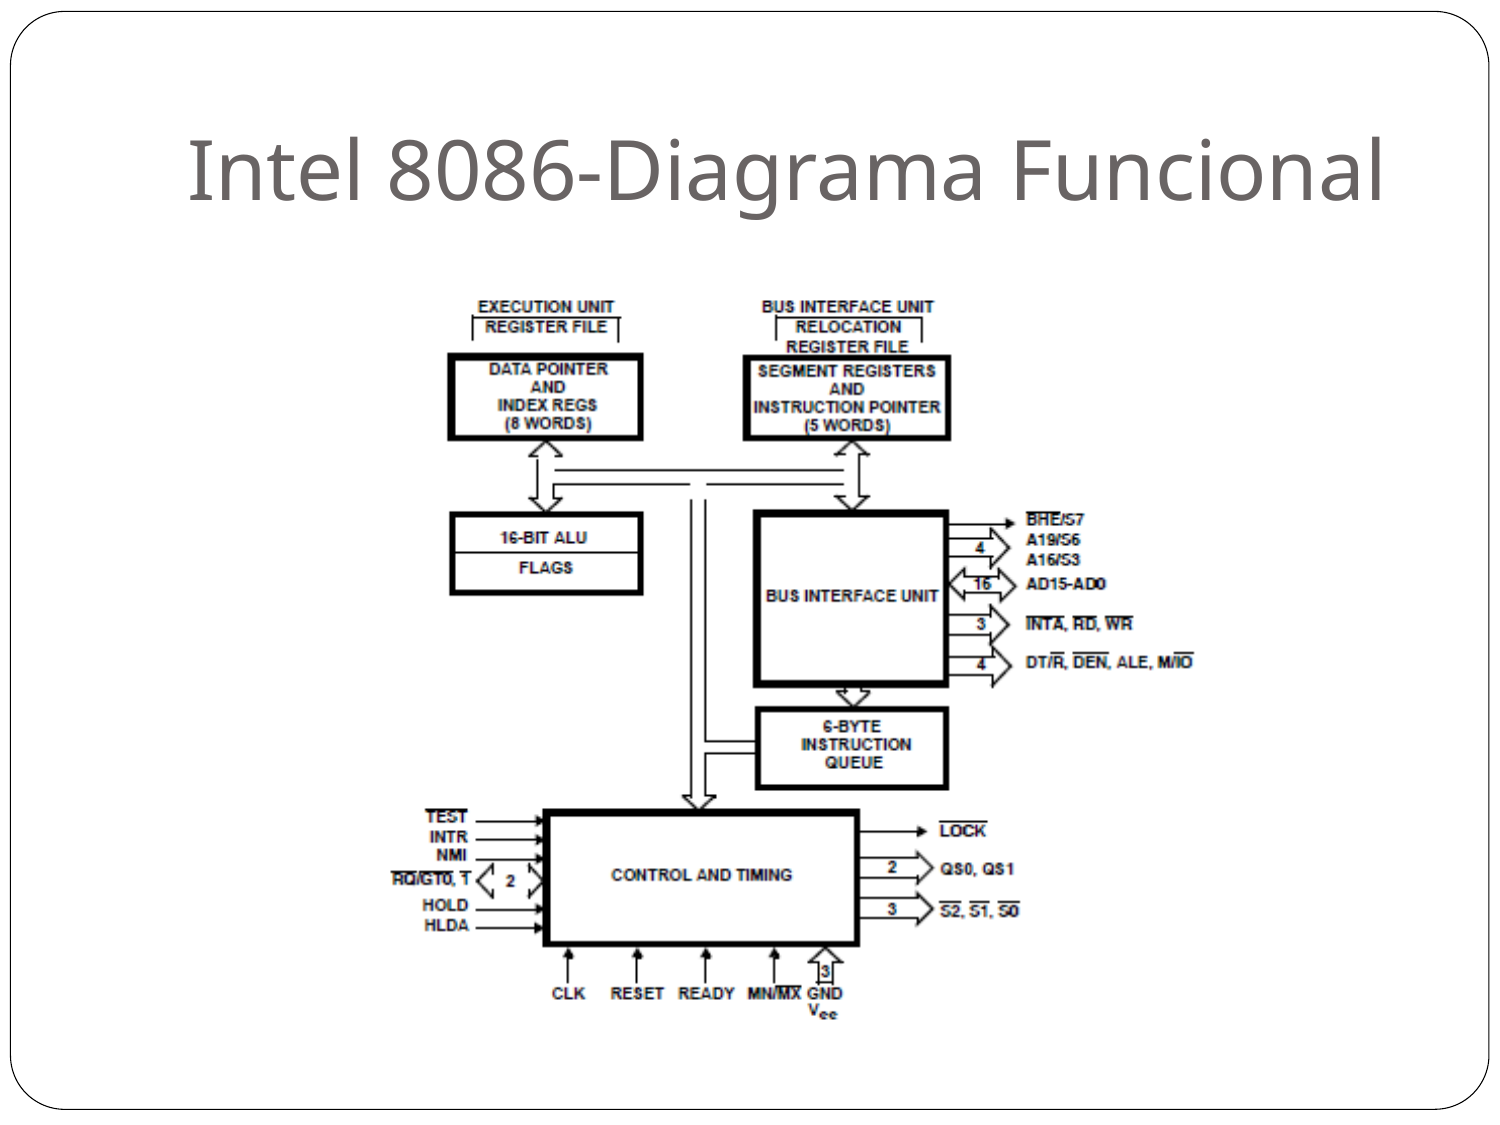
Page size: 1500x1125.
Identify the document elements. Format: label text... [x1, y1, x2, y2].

text_box Intel 8086-Diagrama Funcional [149, 45, 1425, 233]
picture [374, 287, 1413, 1043]
